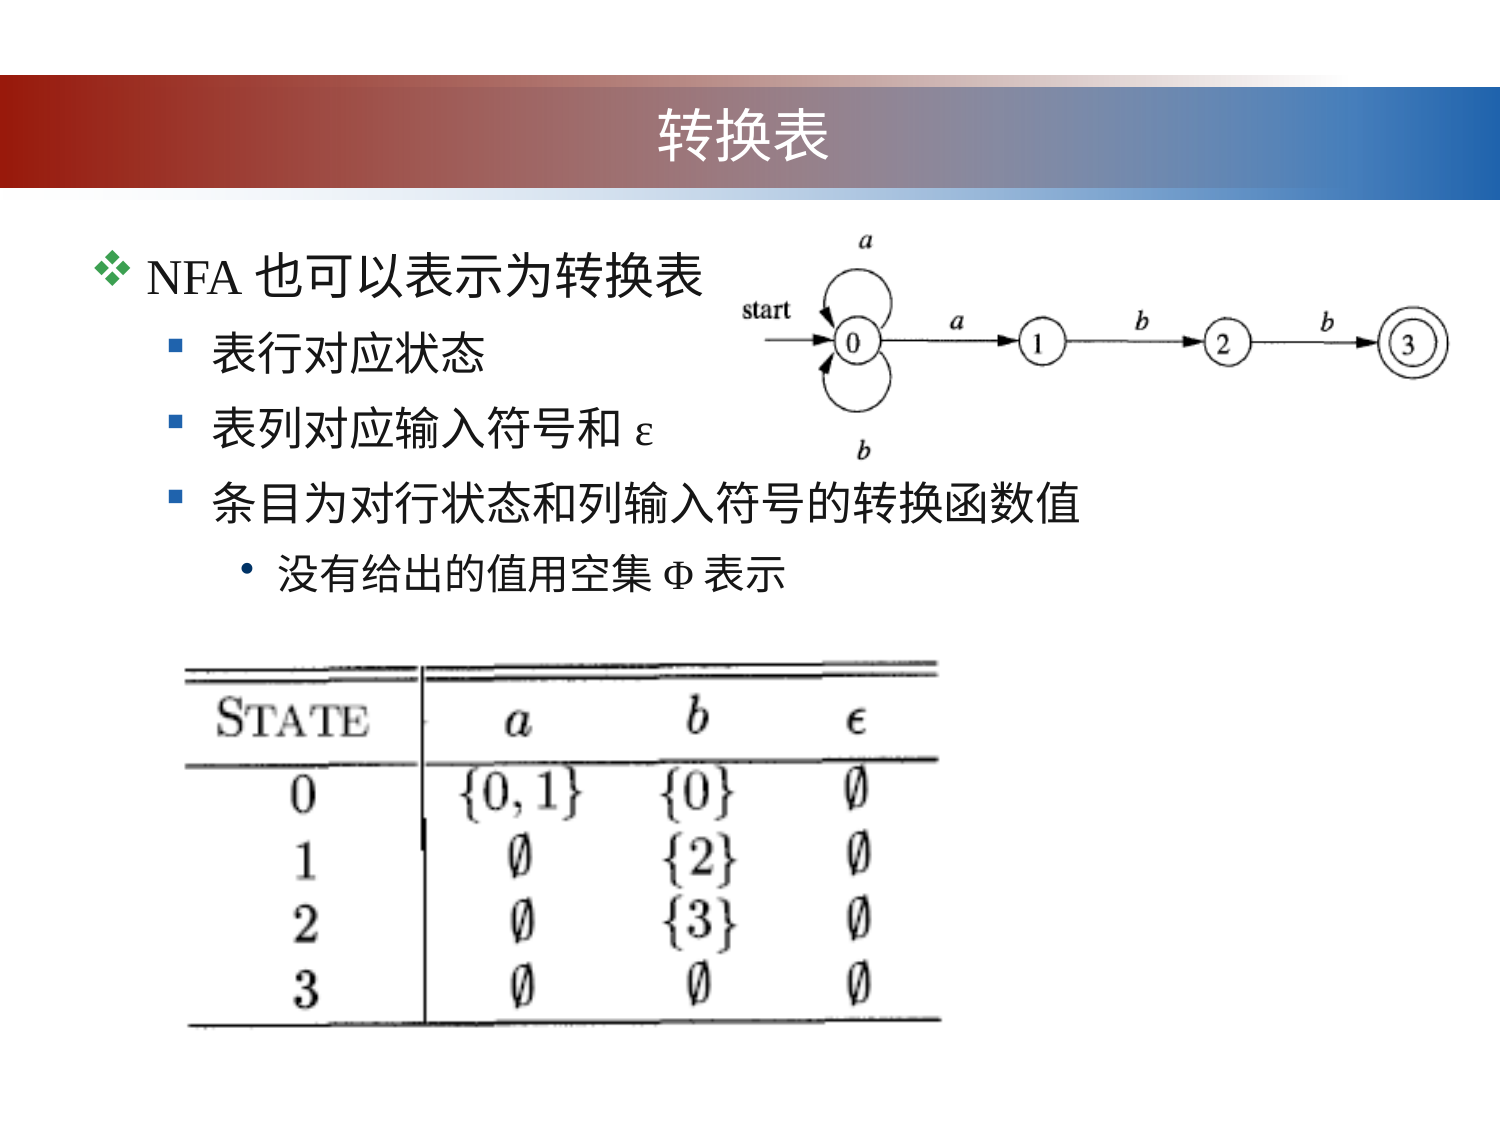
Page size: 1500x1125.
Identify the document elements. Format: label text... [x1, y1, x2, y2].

picture [137, 637, 976, 1056]
list NFA也可以表示为转换表 表行对应状态 表列对应输入符号和ε 条目为对行状态和列输入符号的转换函数值 没有给出的值用空集Φ表示 [74, 224, 1426, 676]
picture [712, 212, 1468, 476]
title 转换表 [137, 87, 1351, 181]
